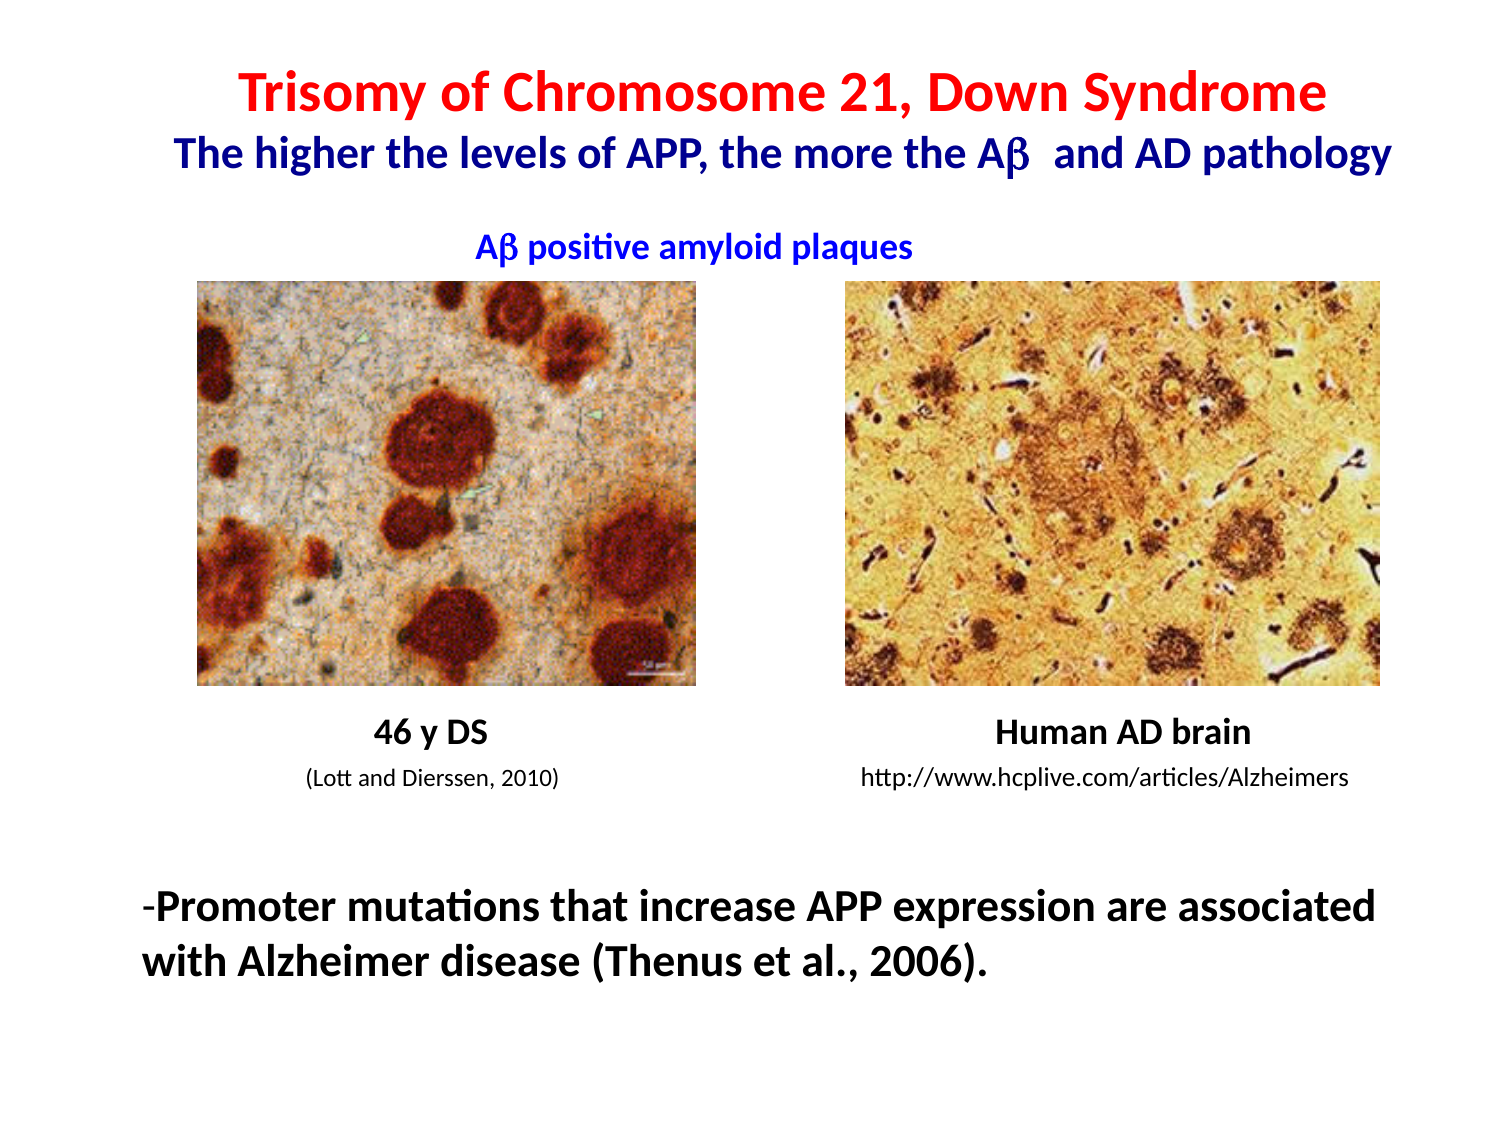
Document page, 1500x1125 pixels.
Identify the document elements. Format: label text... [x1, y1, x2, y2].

text_box (Lott and Dierssen, 2010) [290, 754, 576, 799]
text_box 46 y DS [359, 699, 504, 754]
text_box Human AD brain [980, 699, 1267, 760]
text_box -Promoter mutations that increase APP expression are associated with Alzheimer disease (Thenus et al., 2006). [127, 868, 1471, 1048]
picture [197, 280, 696, 686]
text_box http://www.hcplive.com/articles/Alzheimers [845, 752, 1385, 800]
picture [845, 280, 1381, 686]
text_box Ab positive amyloid plaques [460, 214, 937, 274]
text_box Trisomy of Chromosome 21, Down Syndrome The higher the levels of APP, the more the Ab and AD pathology [158, 45, 1408, 186]
